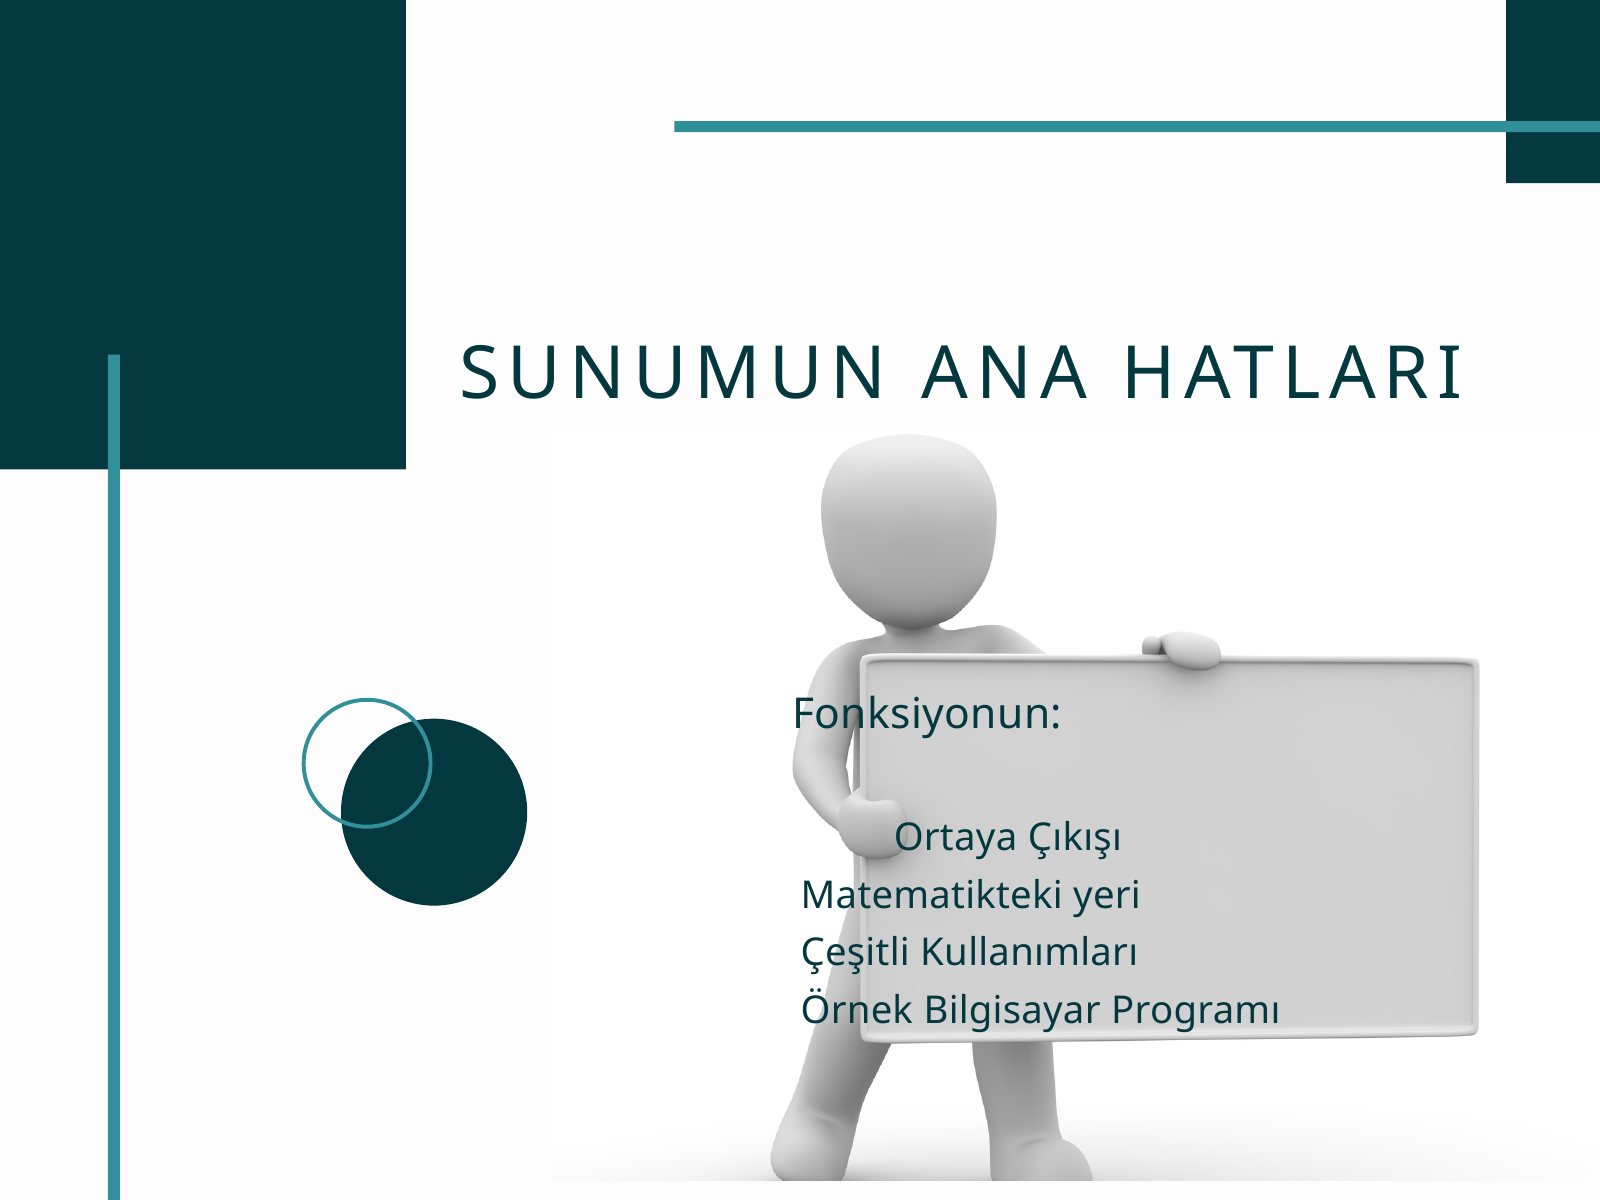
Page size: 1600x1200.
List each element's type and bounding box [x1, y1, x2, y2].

text_box [107, 354, 120, 1200]
text_box [1506, 0, 1600, 121]
text_box [301, 697, 319, 829]
picture [552, 425, 1600, 1181]
text_box [0, 0, 406, 470]
text_box [674, 121, 1600, 133]
text_box [324, 310, 1464, 1099]
text_box [1506, 133, 1600, 184]
